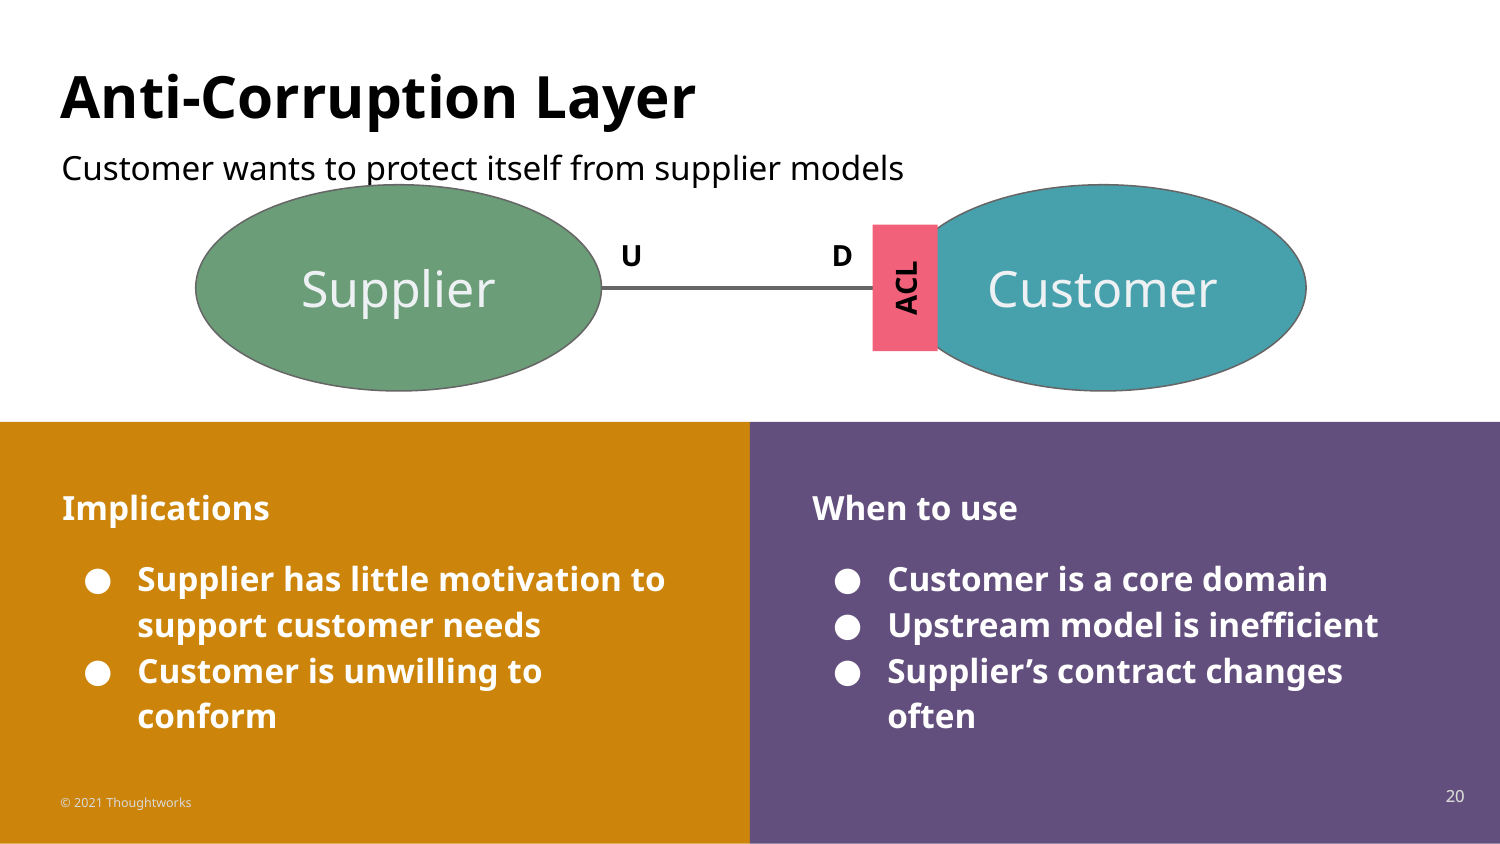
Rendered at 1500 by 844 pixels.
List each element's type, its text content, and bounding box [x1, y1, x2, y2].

text_box [749, 421, 1500, 844]
text_box ACL [872, 224, 938, 352]
title Anti-Corruption Layer [60, 60, 1440, 154]
subtitle When to use Customer is a core domain Upstream model is inefficient Supplier’s contract changes often [812, 481, 1440, 784]
text_box U [601, 222, 662, 287]
text_box [0, 421, 749, 844]
slide_number ‹#› [1389, 764, 1480, 830]
text_box Customer [938, 184, 1307, 391]
text_box © 2021 Thoughtworks [60, 780, 707, 810]
subtitle Implications Supplier has little motivation to support customer needs Customer is unwilling to conform [62, 481, 690, 780]
text_box D [812, 222, 873, 287]
text_box Supplier [195, 184, 602, 391]
subtitle Customer wants to protect itself from supplier models [61, 140, 1441, 211]
